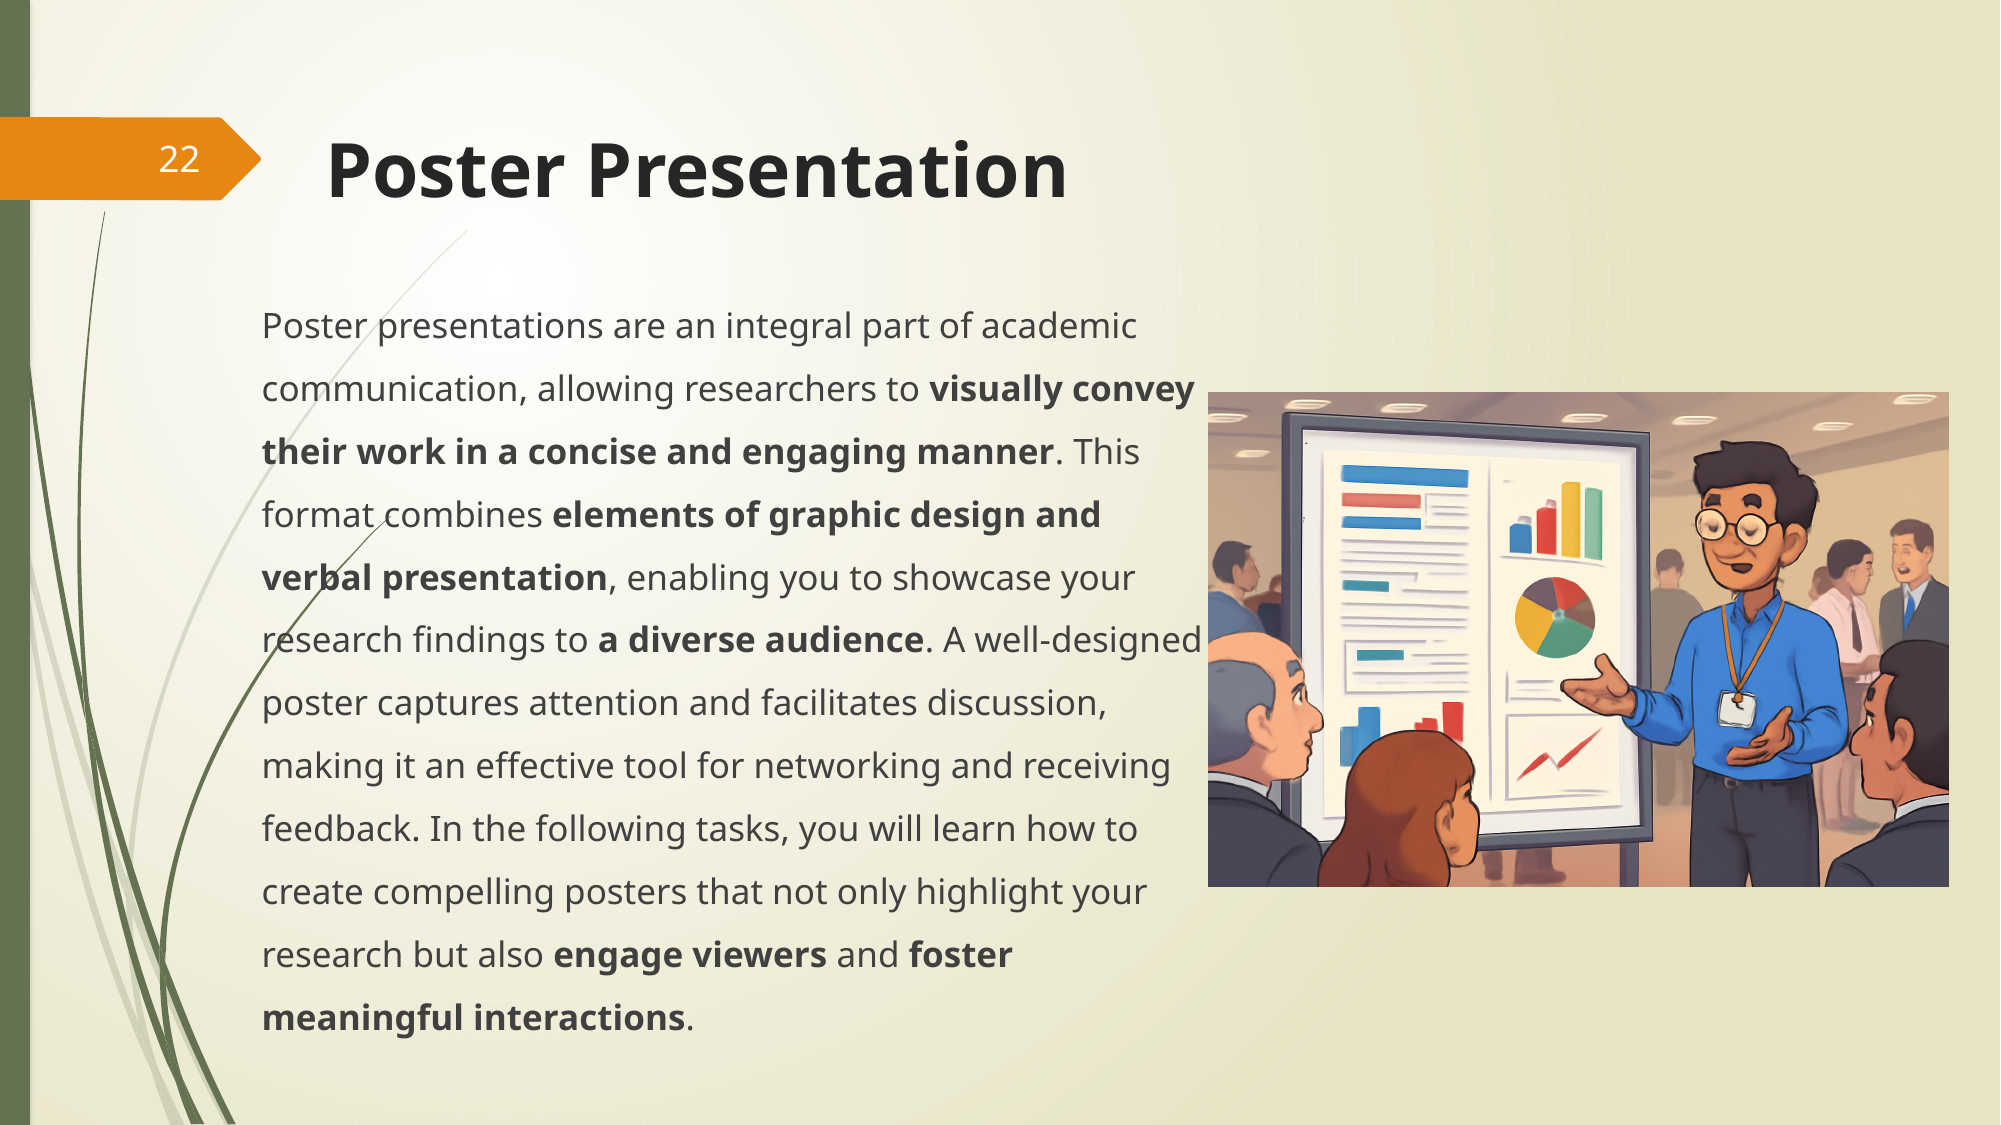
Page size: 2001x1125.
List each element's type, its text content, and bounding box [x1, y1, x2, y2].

title Poster Presentation [310, 114, 1096, 275]
slide_number 22 [87, 129, 216, 190]
picture [1207, 392, 1949, 887]
list Poster presentations are an integral part of academic communication, allowing researchers to visually convey their work in a concise and engaging manner. This format combines elements of graphic design and verbal presentation, enabling you to showcase your research findings to a diverse audience. A well-designed poster captures attention and facilitates discussion, making it an effective tool for networking and receiving feedback. In the following tasks, you will learn how to create compelling posters that not only highlight your research but also engage viewers and foster meaningful interactions. [246, 275, 1234, 1048]
